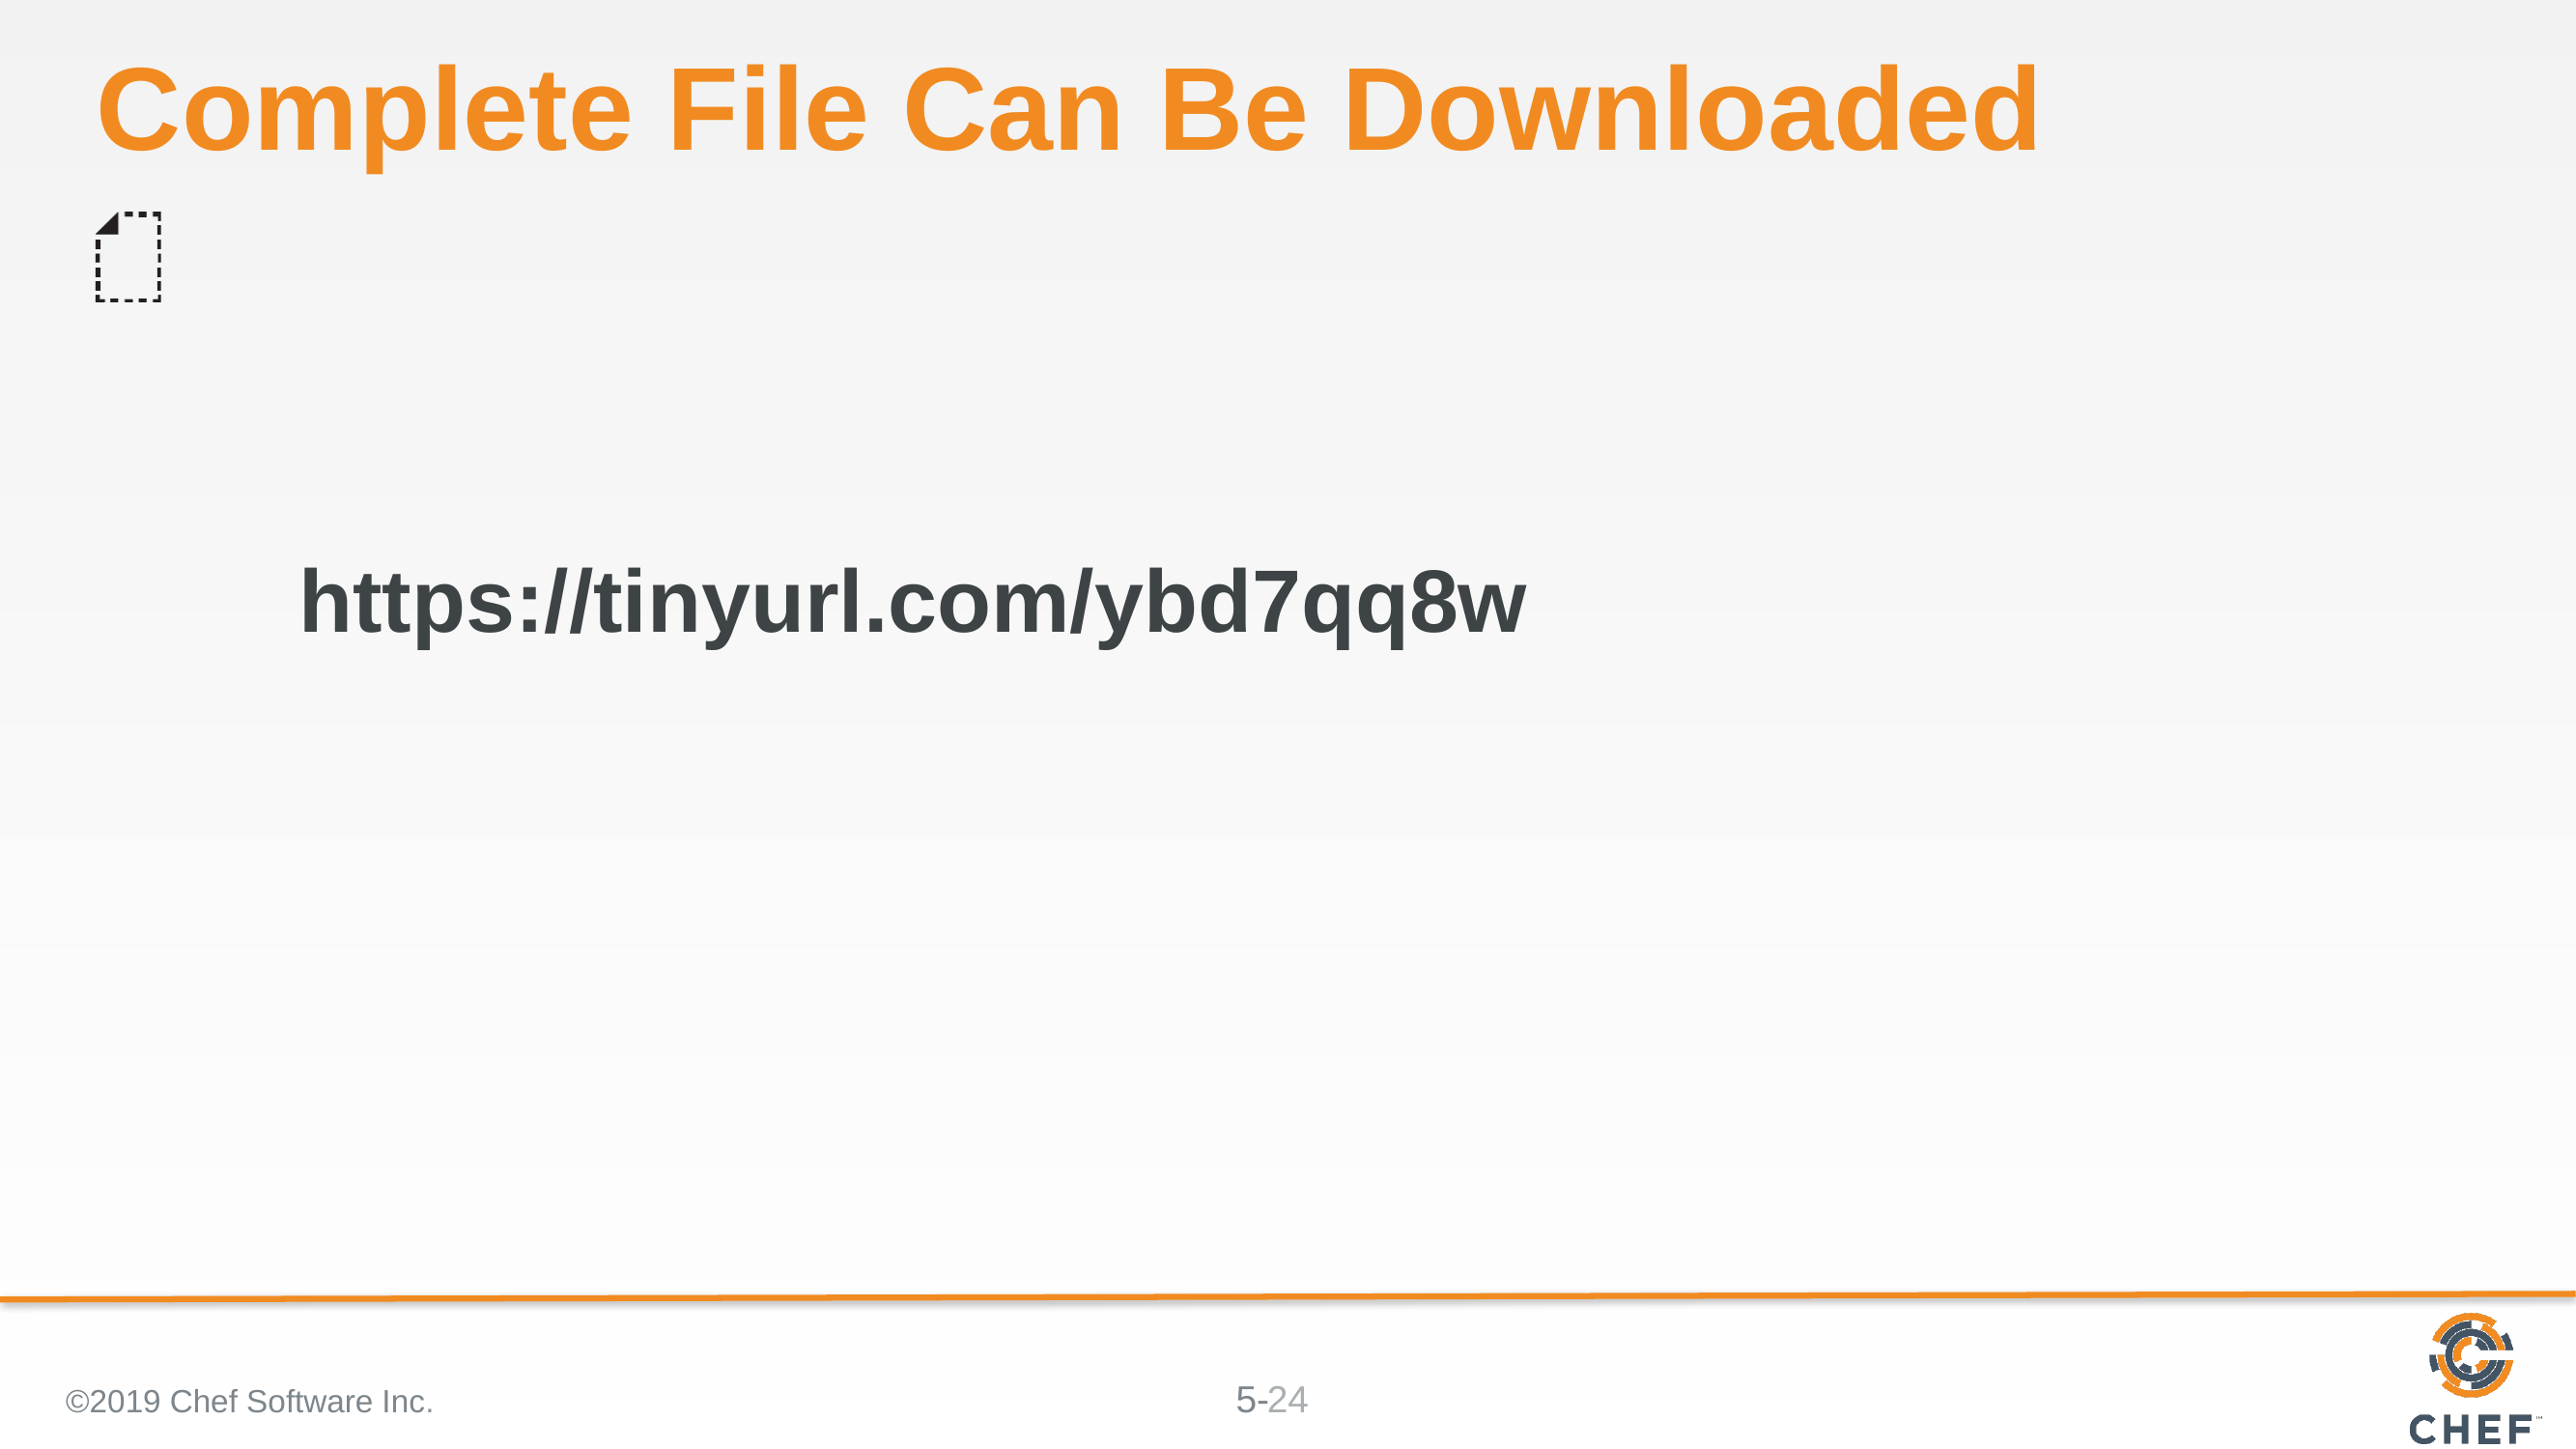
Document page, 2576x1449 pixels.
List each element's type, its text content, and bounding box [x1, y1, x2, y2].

footer ©2019 Chef Software Inc. [51, 1359, 952, 1440]
picture [2399, 1297, 2550, 1449]
title Complete File Can Be Downloaded [96, 48, 2463, 180]
slide_number 24 [998, 1359, 1578, 1437]
text_box https://tinyurl.com/ybd7qq8w [284, 528, 2164, 629]
